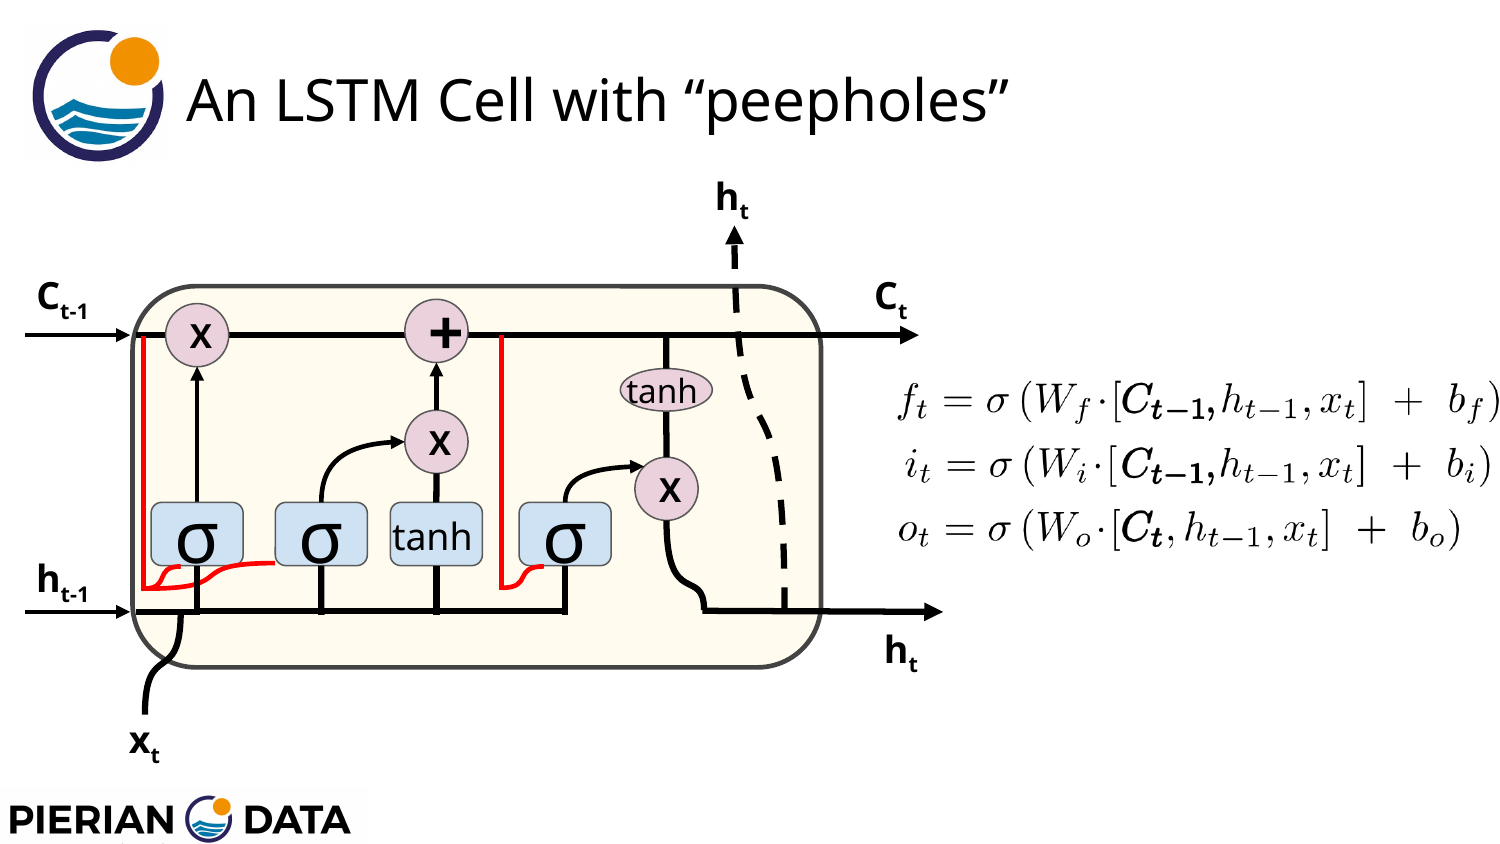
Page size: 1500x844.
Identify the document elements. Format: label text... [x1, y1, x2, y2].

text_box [501, 566, 545, 588]
text_box [670, 342, 822, 392]
text_box X [166, 342, 228, 367]
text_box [146, 562, 276, 589]
text_box Ct [838, 257, 944, 326]
text_box [670, 453, 822, 608]
text_box ht [679, 157, 785, 226]
text_box [132, 286, 819, 643]
text_box ht-1 [10, 540, 116, 596]
picture [887, 378, 1500, 576]
text_box X [165, 303, 229, 334]
title An LSTM Cell with “peepholes” [175, 48, 1449, 143]
text_box σ [151, 502, 193, 561]
text_box tanh [611, 354, 736, 392]
picture [0, 787, 368, 844]
text_box σ [275, 502, 368, 566]
picture [24, 24, 172, 167]
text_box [110, 645, 215, 682]
text_box ht [848, 610, 954, 679]
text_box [640, 546, 731, 585]
text_box [181, 469, 819, 668]
text_box tanh [377, 498, 497, 562]
text_box Ct-1 [10, 257, 116, 326]
text_box + [404, 299, 469, 334]
text_box σ [519, 502, 612, 566]
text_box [332, 430, 394, 515]
text_box X [404, 410, 469, 474]
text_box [565, 393, 882, 445]
text_box σ [200, 502, 244, 561]
text_box [392, 562, 480, 566]
text_box X [634, 457, 699, 521]
text_box + [406, 342, 466, 363]
text_box xt [92, 701, 198, 769]
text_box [586, 444, 623, 525]
